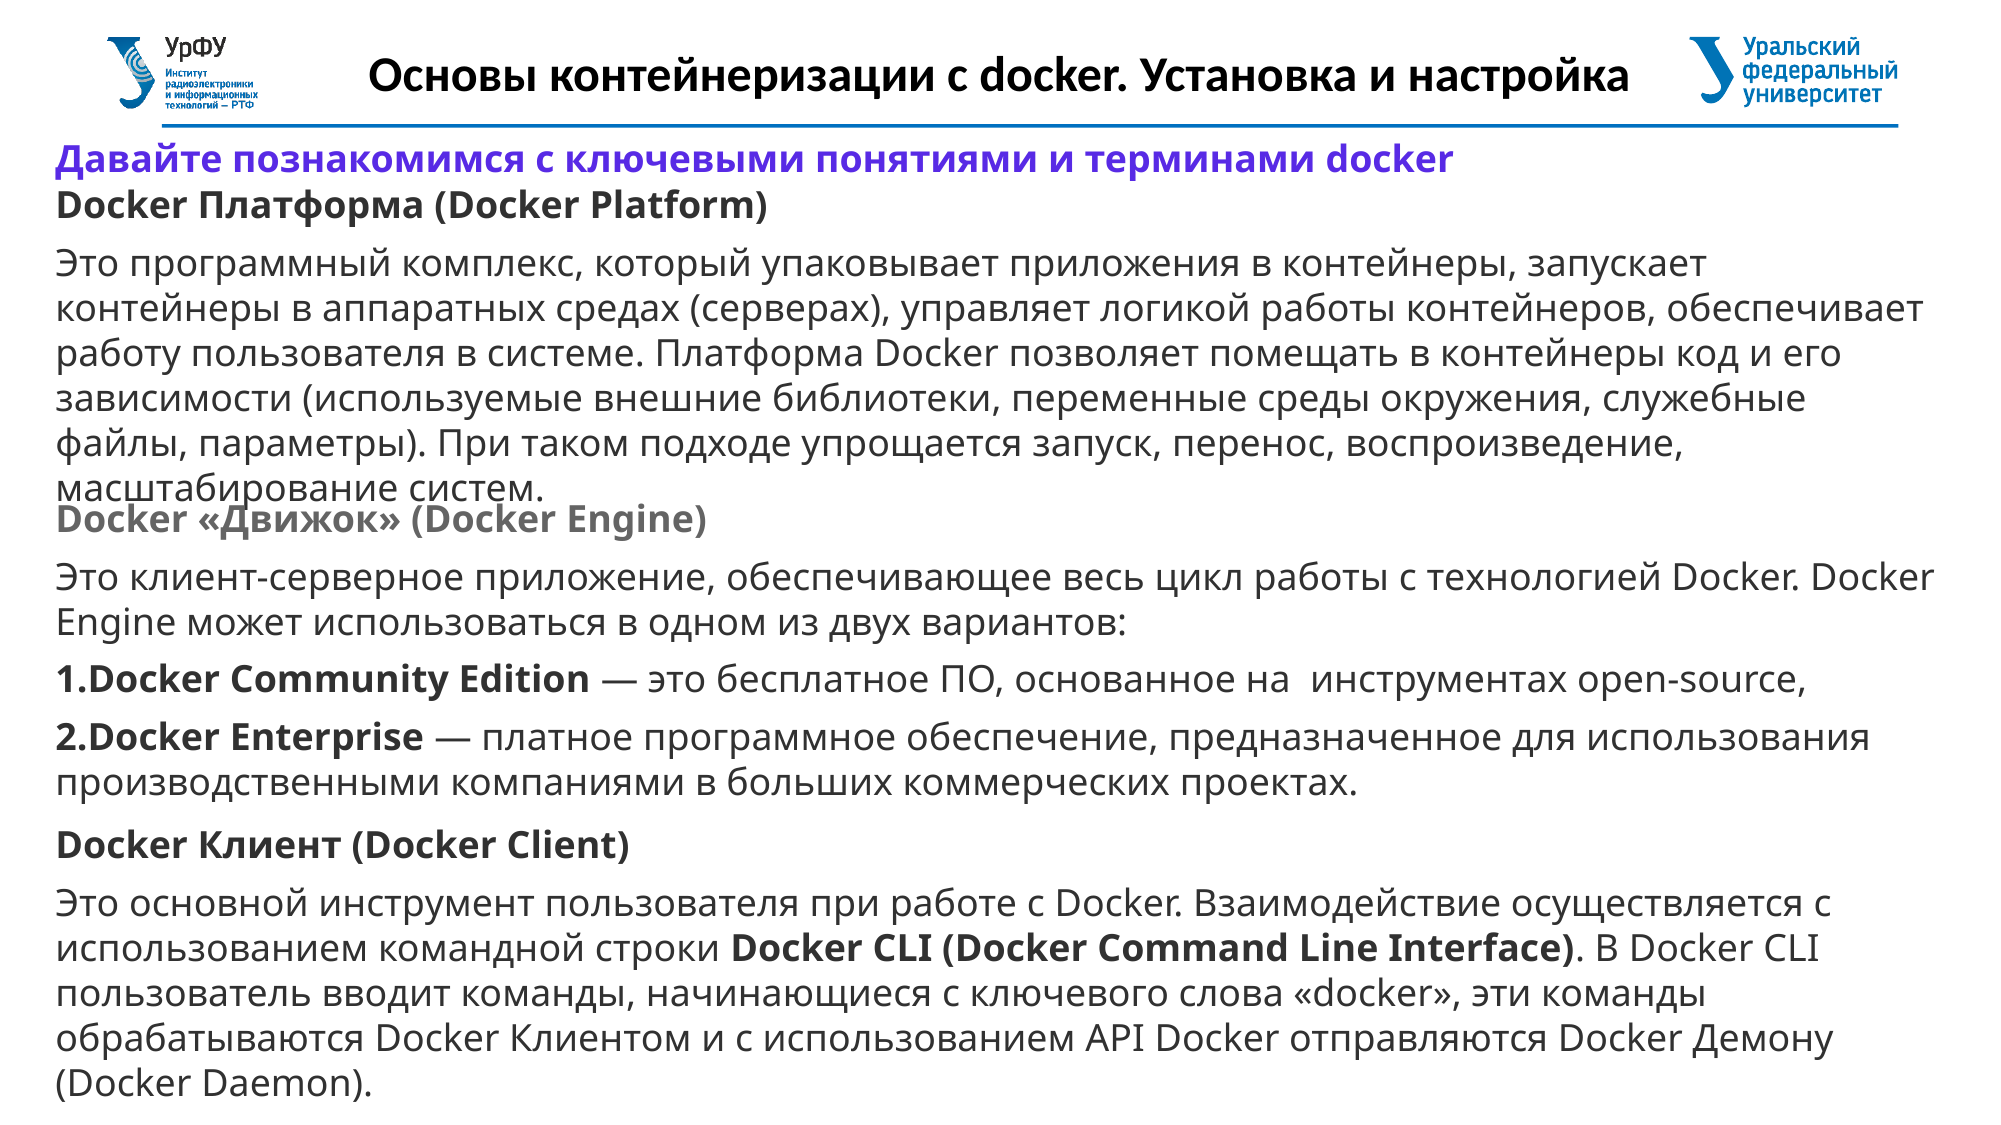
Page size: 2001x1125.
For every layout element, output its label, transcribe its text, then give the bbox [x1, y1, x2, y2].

text_box Основы контейнеризации с docker. Установка и настройка [353, 34, 1646, 109]
text_box Docker «Движок» (Docker Engine) Это клиент-серверное приложение, обеспечивающее весь цикл работы с технологией Docker. Docker Engine может использоваться в одном из двух вариантов: Docker Community Edition — это бесплатное ПО, основанное на инструментах open-source, Docker Enterprise — платное программное обеспечение, предназначенное для использования производственными компаниями в больших коммерческих проектах. [40, 488, 1960, 811]
text_box [161, 123, 1899, 129]
picture [107, 37, 258, 109]
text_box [1687, 35, 1899, 109]
text_box Давайте познакомимся с ключевыми понятиями и терминами docker [40, 127, 1603, 173]
text_box Docker Платформа (Docker Platform) Это программный комплекс, который упаковывает приложения в контейнеры, запускает контейнеры в аппаратных средах (серверах), управляет логикой работы контейнеров, обеспечивает работу пользователя в системе. Платформа Docker позволяет помещать в контейнеры код и его зависимости (используемые внешние библиотеки, переменные среды окружения, служебные файлы, параметры). При таком подходе упрощается запуск, перенос, воспроизведение, масштабирование систем. [40, 173, 1949, 488]
text_box Docker Клиент (Docker Client) Это основной инструмент пользователя при работе с Docker. Взаимодействие осуществляется с использованием командной строки Docker CLI (Docker Command Line Interface). В Docker CLI пользователь вводит команды, начинающиеся с ключевого слова «docker», эти команды обрабатываются Docker Клиентом и с использованием API Docker отправляются Docker Демону (Docker Daemon). [40, 813, 1949, 1111]
